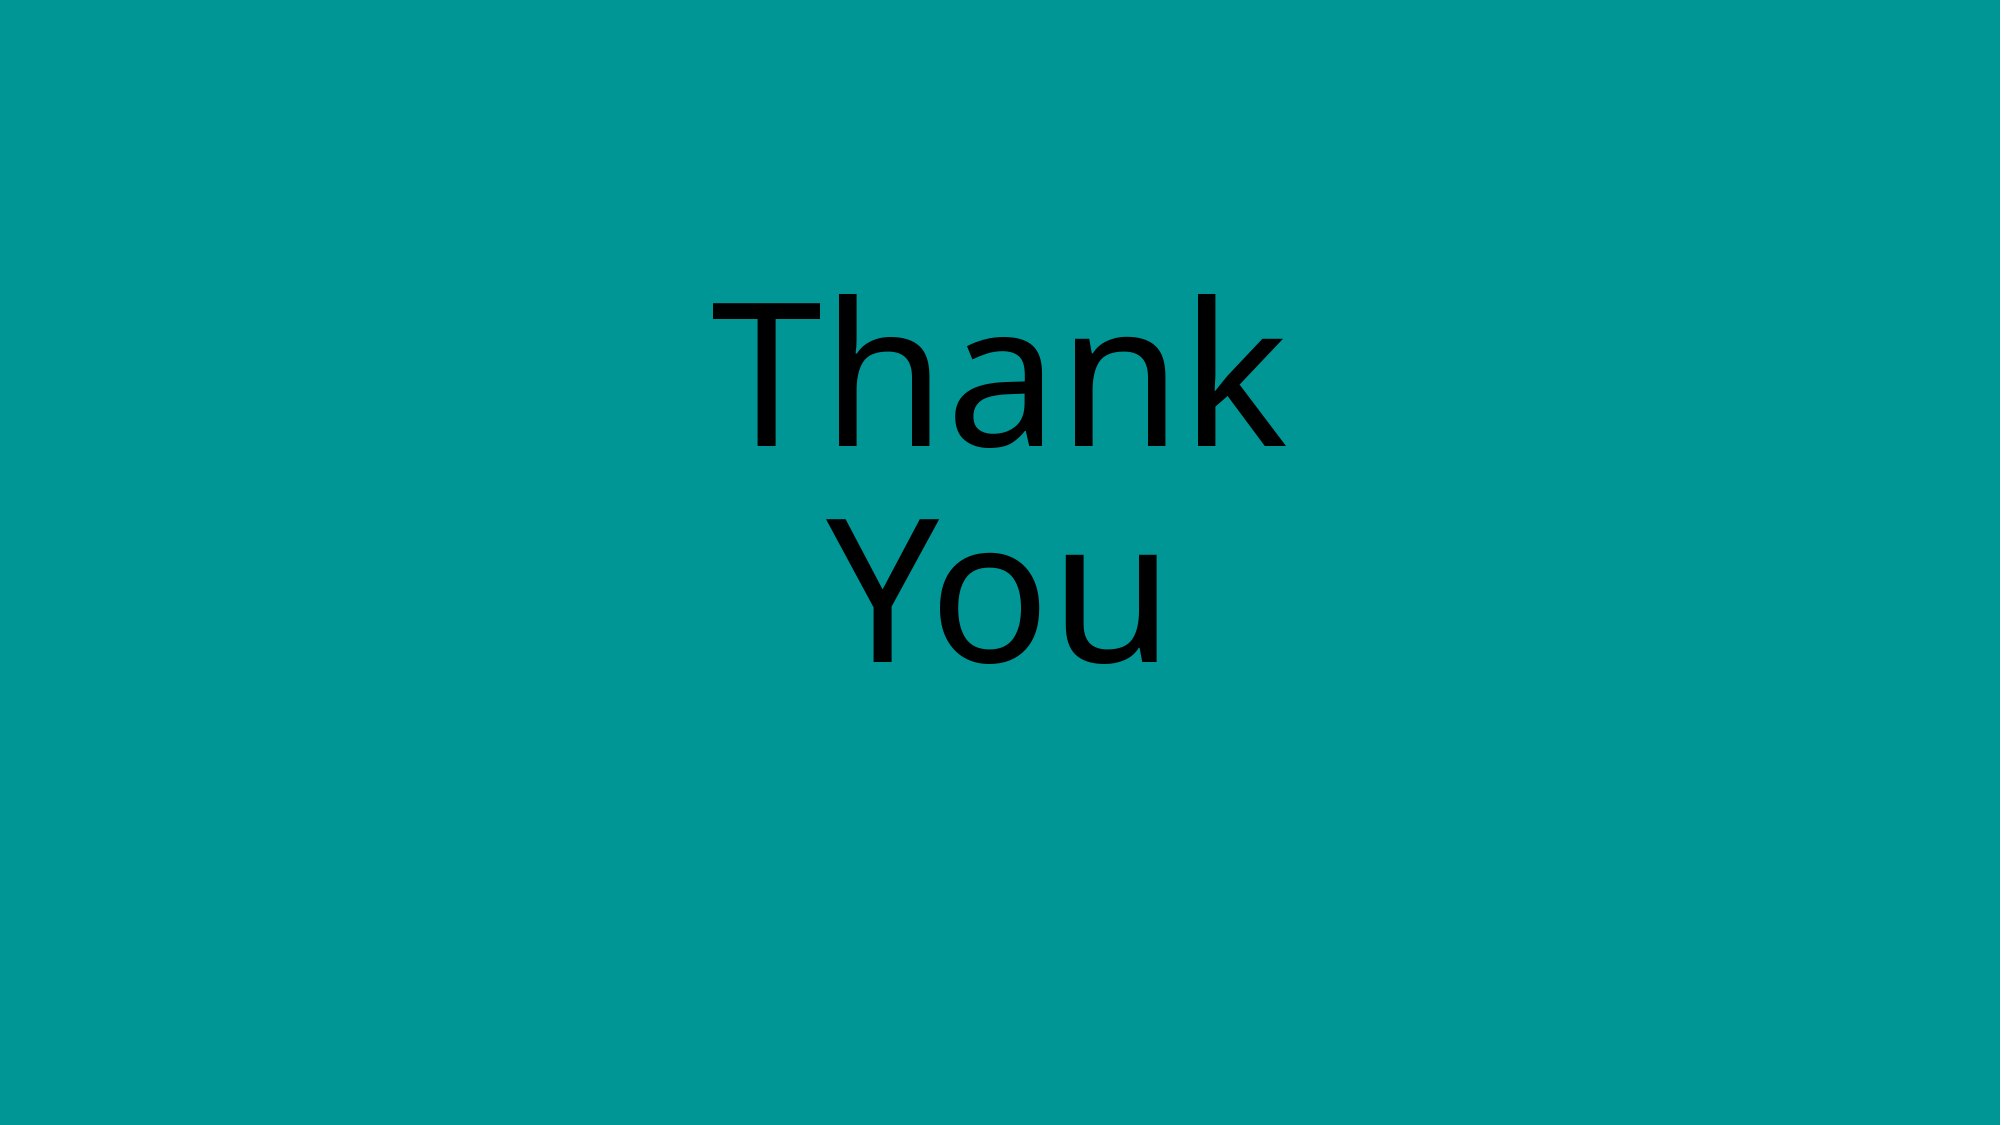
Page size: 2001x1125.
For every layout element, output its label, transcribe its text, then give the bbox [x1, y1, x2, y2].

title Thank You [546, 314, 1454, 665]
